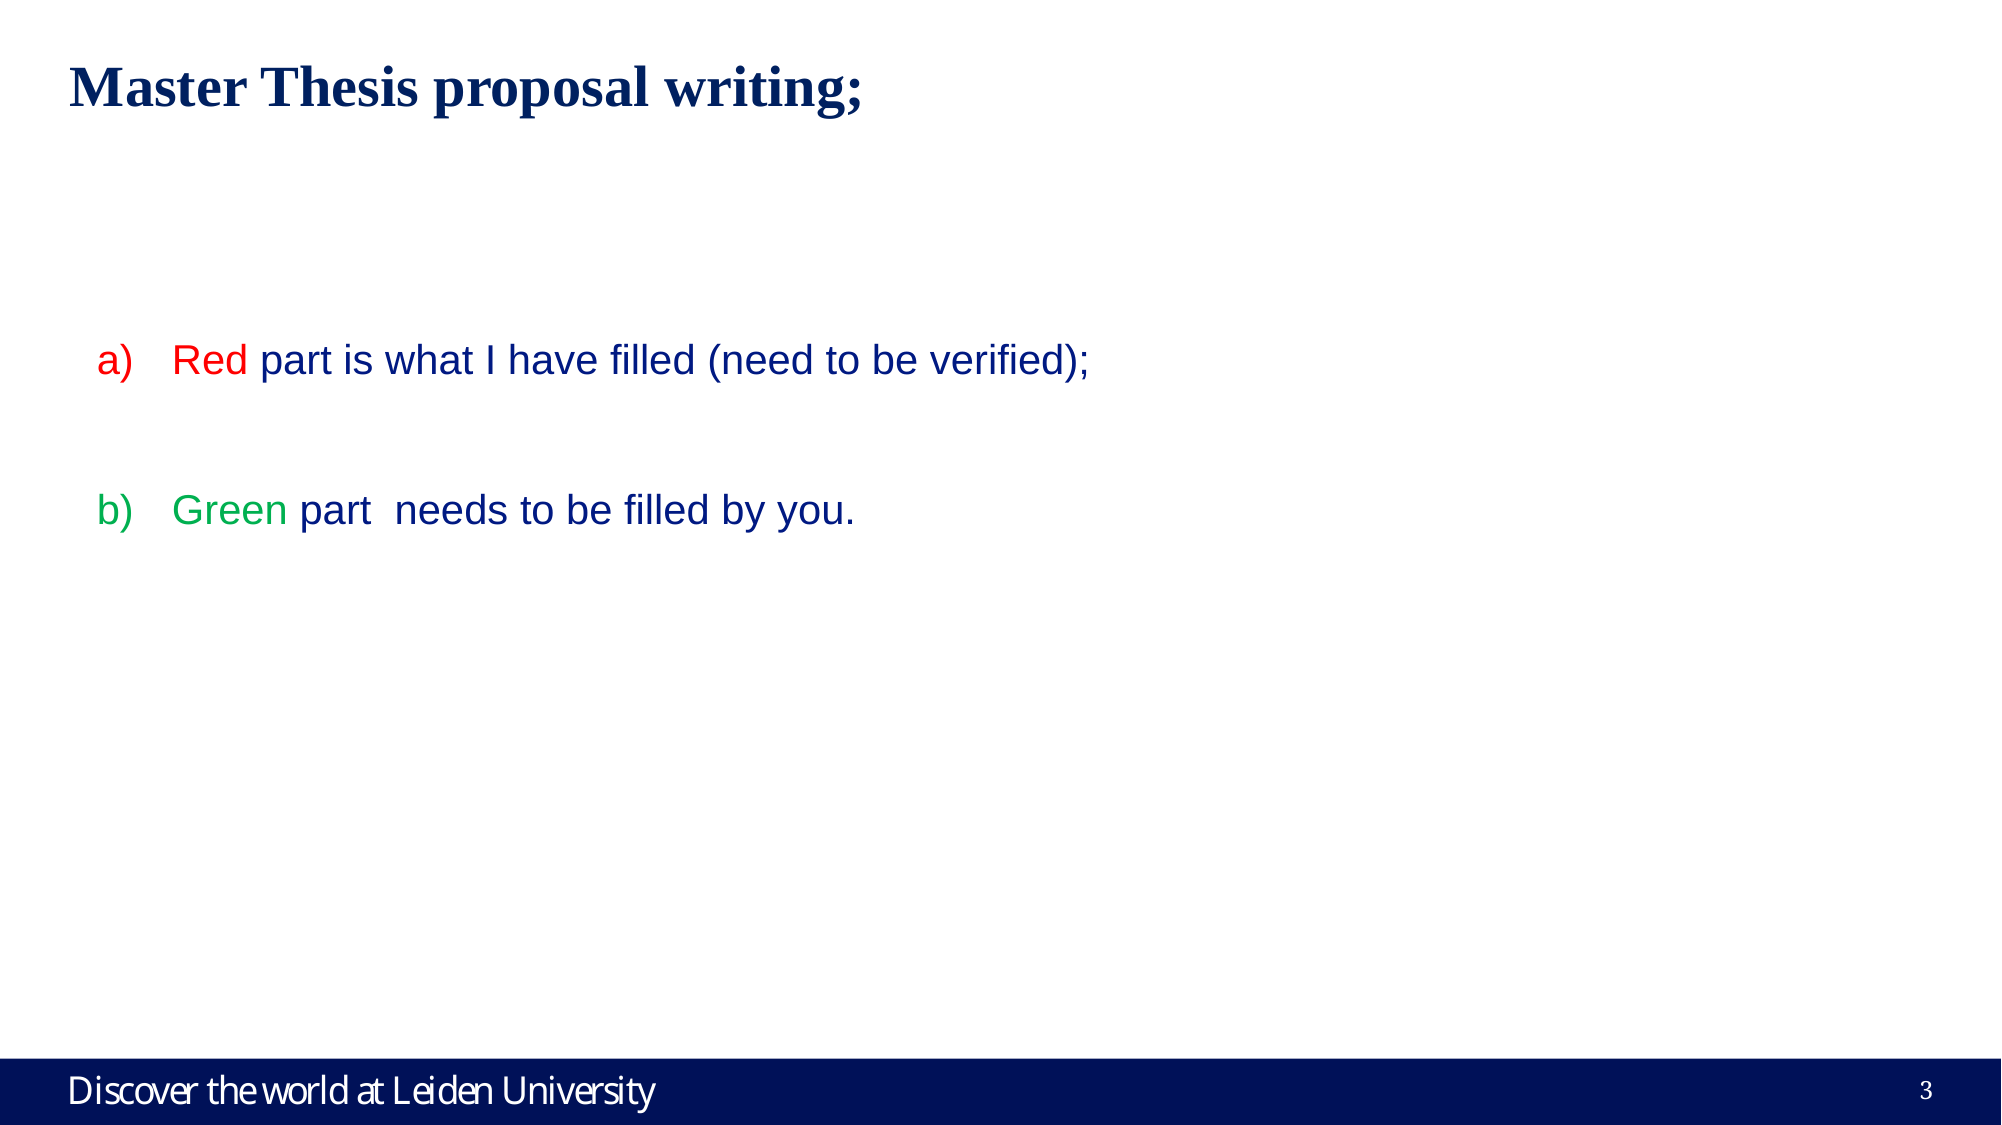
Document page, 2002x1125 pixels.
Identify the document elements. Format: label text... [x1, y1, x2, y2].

text_box Red part is what I have filled (need to be verified); Green part needs to be filled by you. [79, 290, 1462, 630]
slide_number 3 [1498, 1061, 1949, 1122]
text_box Master Thesis proposal writing; [55, 40, 1650, 196]
